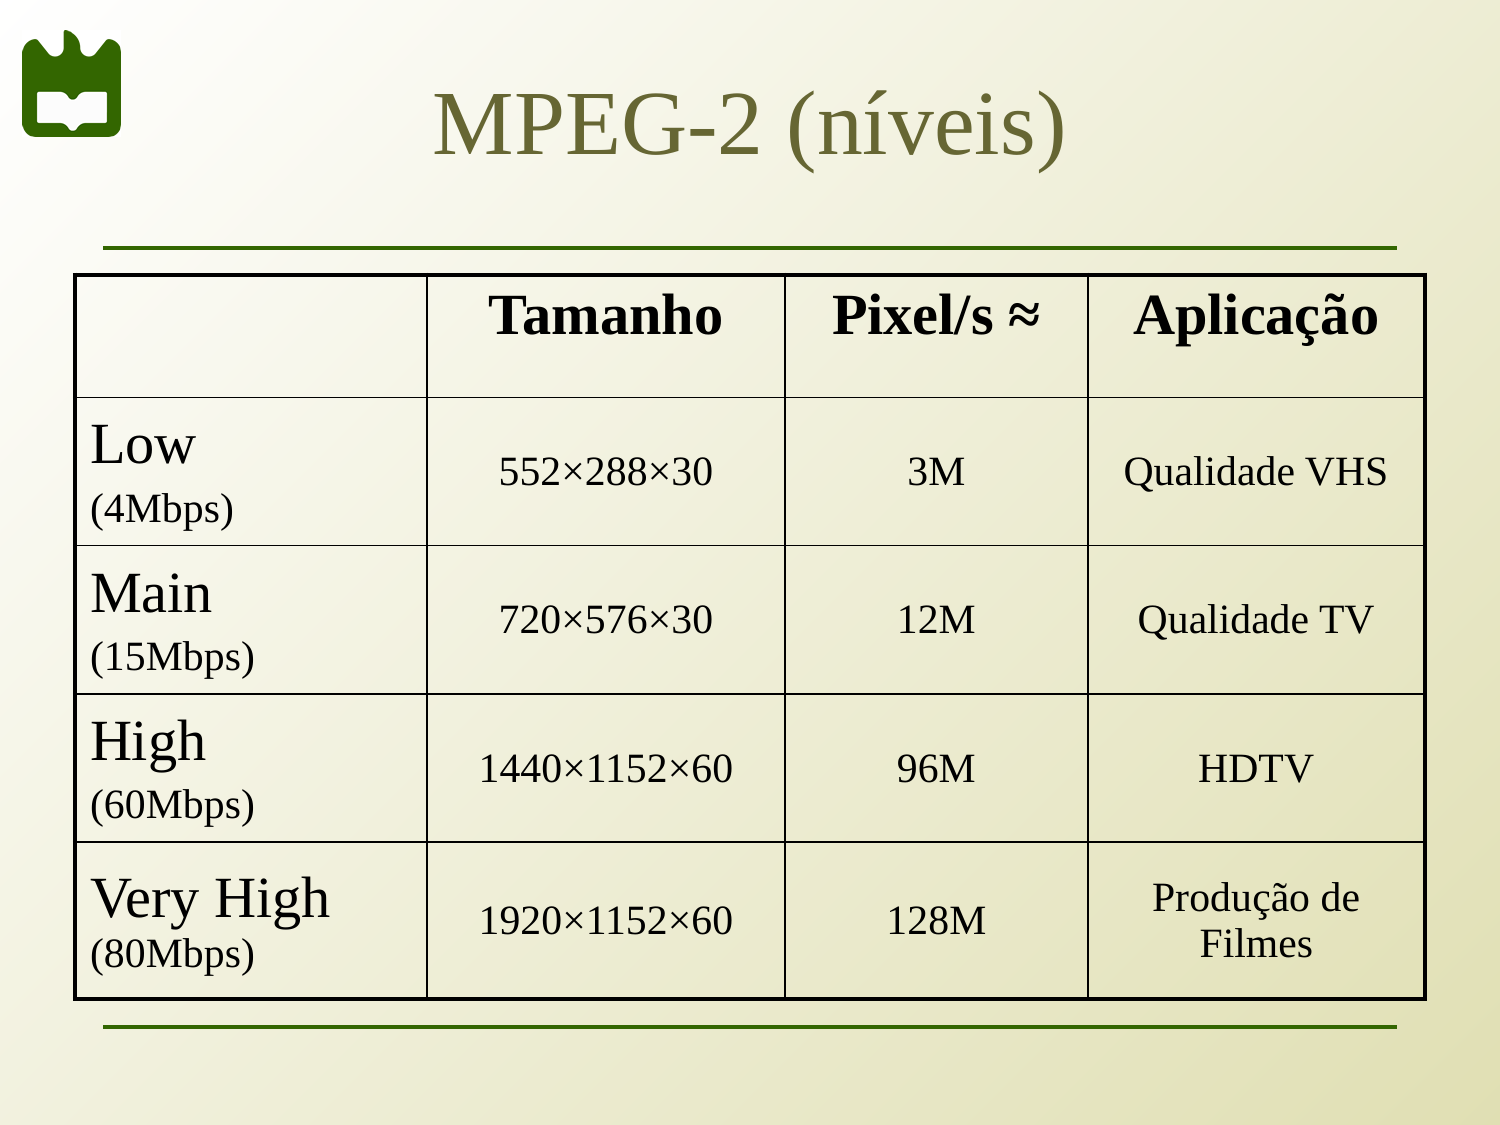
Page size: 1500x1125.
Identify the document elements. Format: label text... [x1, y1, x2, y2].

table_cell Qualidade TV [1089, 546, 1423, 693]
table_cell 552×288×30 [428, 398, 784, 545]
table_header [77, 277, 426, 397]
table_cell HDTV [1089, 695, 1423, 841]
table_cell Low (4Mbps) [77, 398, 426, 545]
table_cell 96M [786, 695, 1087, 841]
table_cell 128M [786, 843, 1087, 997]
table_cell 1440×1152×60 [428, 695, 784, 841]
table_cell 3M [786, 398, 1087, 545]
table_cell Qualidade VHS [1089, 398, 1423, 545]
table_cell Very High (80Mbps) [77, 843, 426, 997]
table_header Aplicação [1089, 277, 1423, 397]
table_cell 1920×1152×60 [428, 843, 784, 997]
table_cell High (60Mbps) [77, 695, 426, 841]
table_cell Main (15Mbps) [77, 546, 426, 693]
table_cell 720×576×30 [428, 546, 784, 693]
table_header Tamanho [428, 277, 784, 397]
picture [22, 30, 121, 137]
table_cell 12M [786, 546, 1087, 693]
table_header Pixel/s ≈ [786, 277, 1087, 397]
title MPEG-2 (níveis) [75, 37, 1425, 213]
table_cell Produção de Filmes [1089, 843, 1423, 997]
